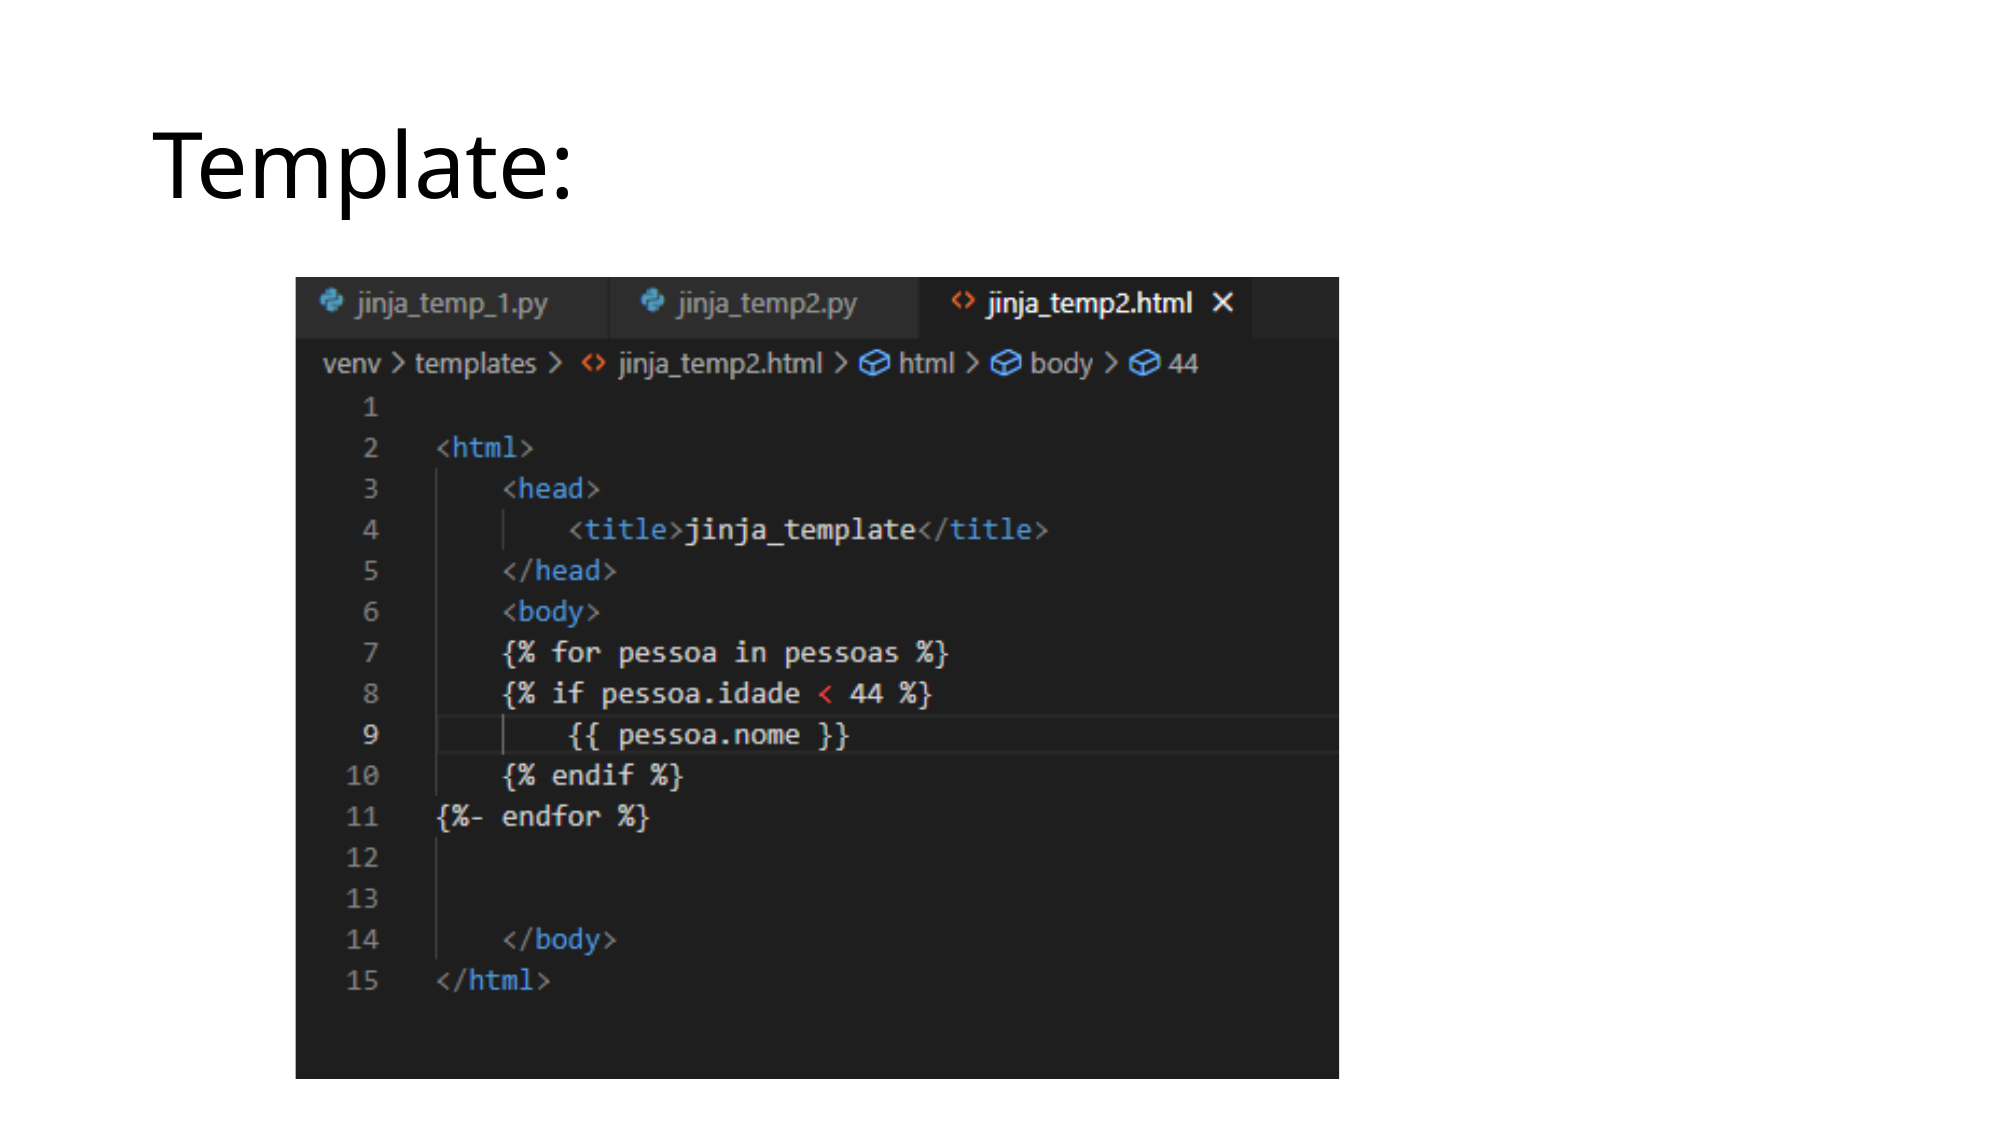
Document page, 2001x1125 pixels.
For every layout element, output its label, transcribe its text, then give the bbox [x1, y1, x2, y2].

picture [295, 277, 1340, 1079]
title Template: [137, 59, 1863, 278]
